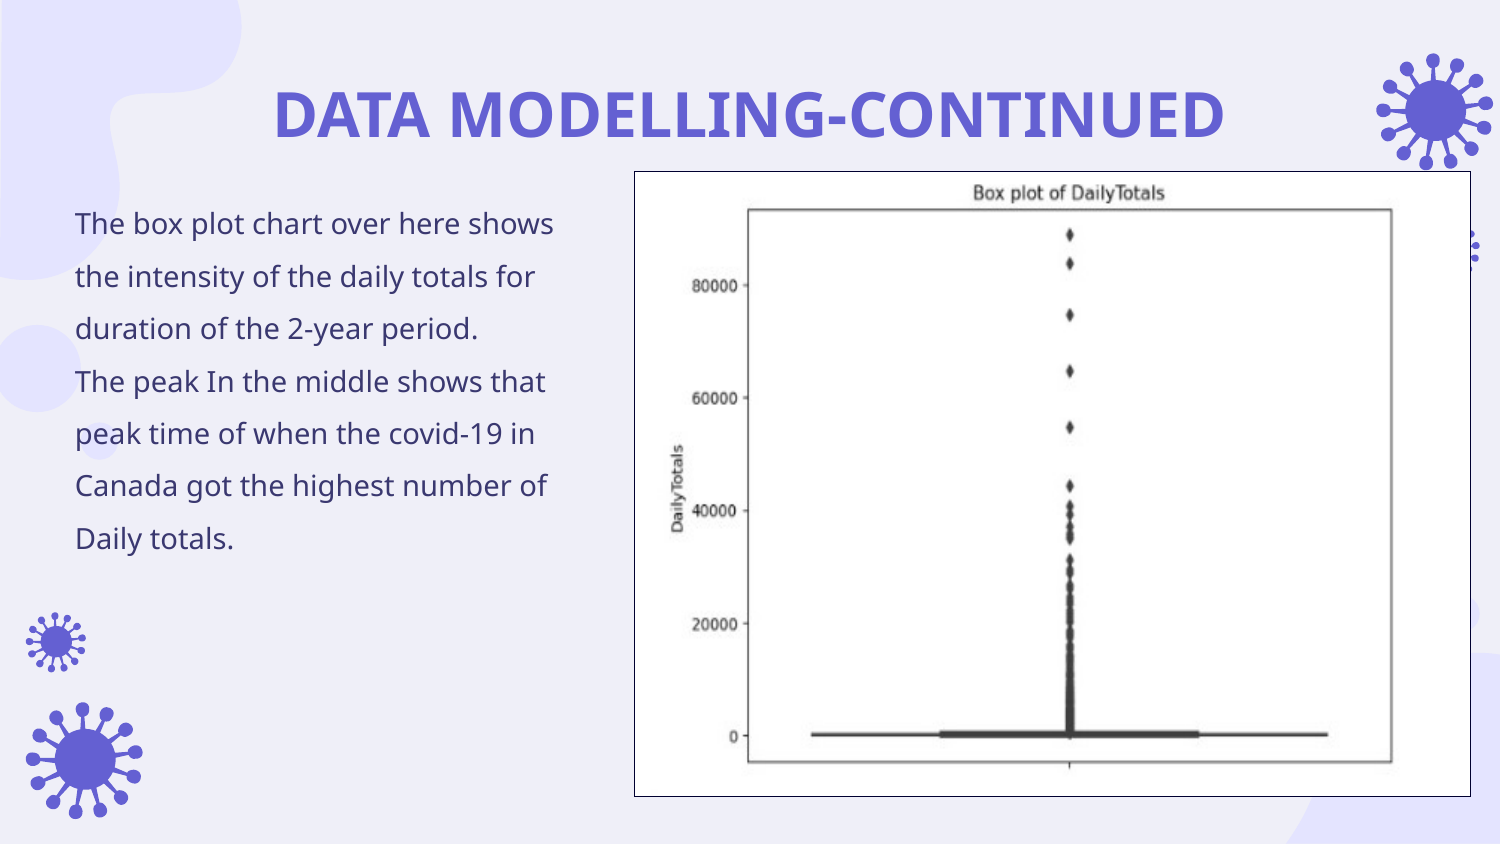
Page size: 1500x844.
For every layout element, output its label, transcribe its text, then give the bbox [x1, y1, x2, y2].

picture [633, 170, 1471, 797]
title DATA MODELLING-CONTINUED [118, 60, 1382, 150]
list The box plot chart over here shows the intensity of the daily totals for duration of the 2-year period. The peak In the middle shows that peak time of when the covid-19 in Canada got the highest number of Daily totals. [39, 173, 616, 784]
